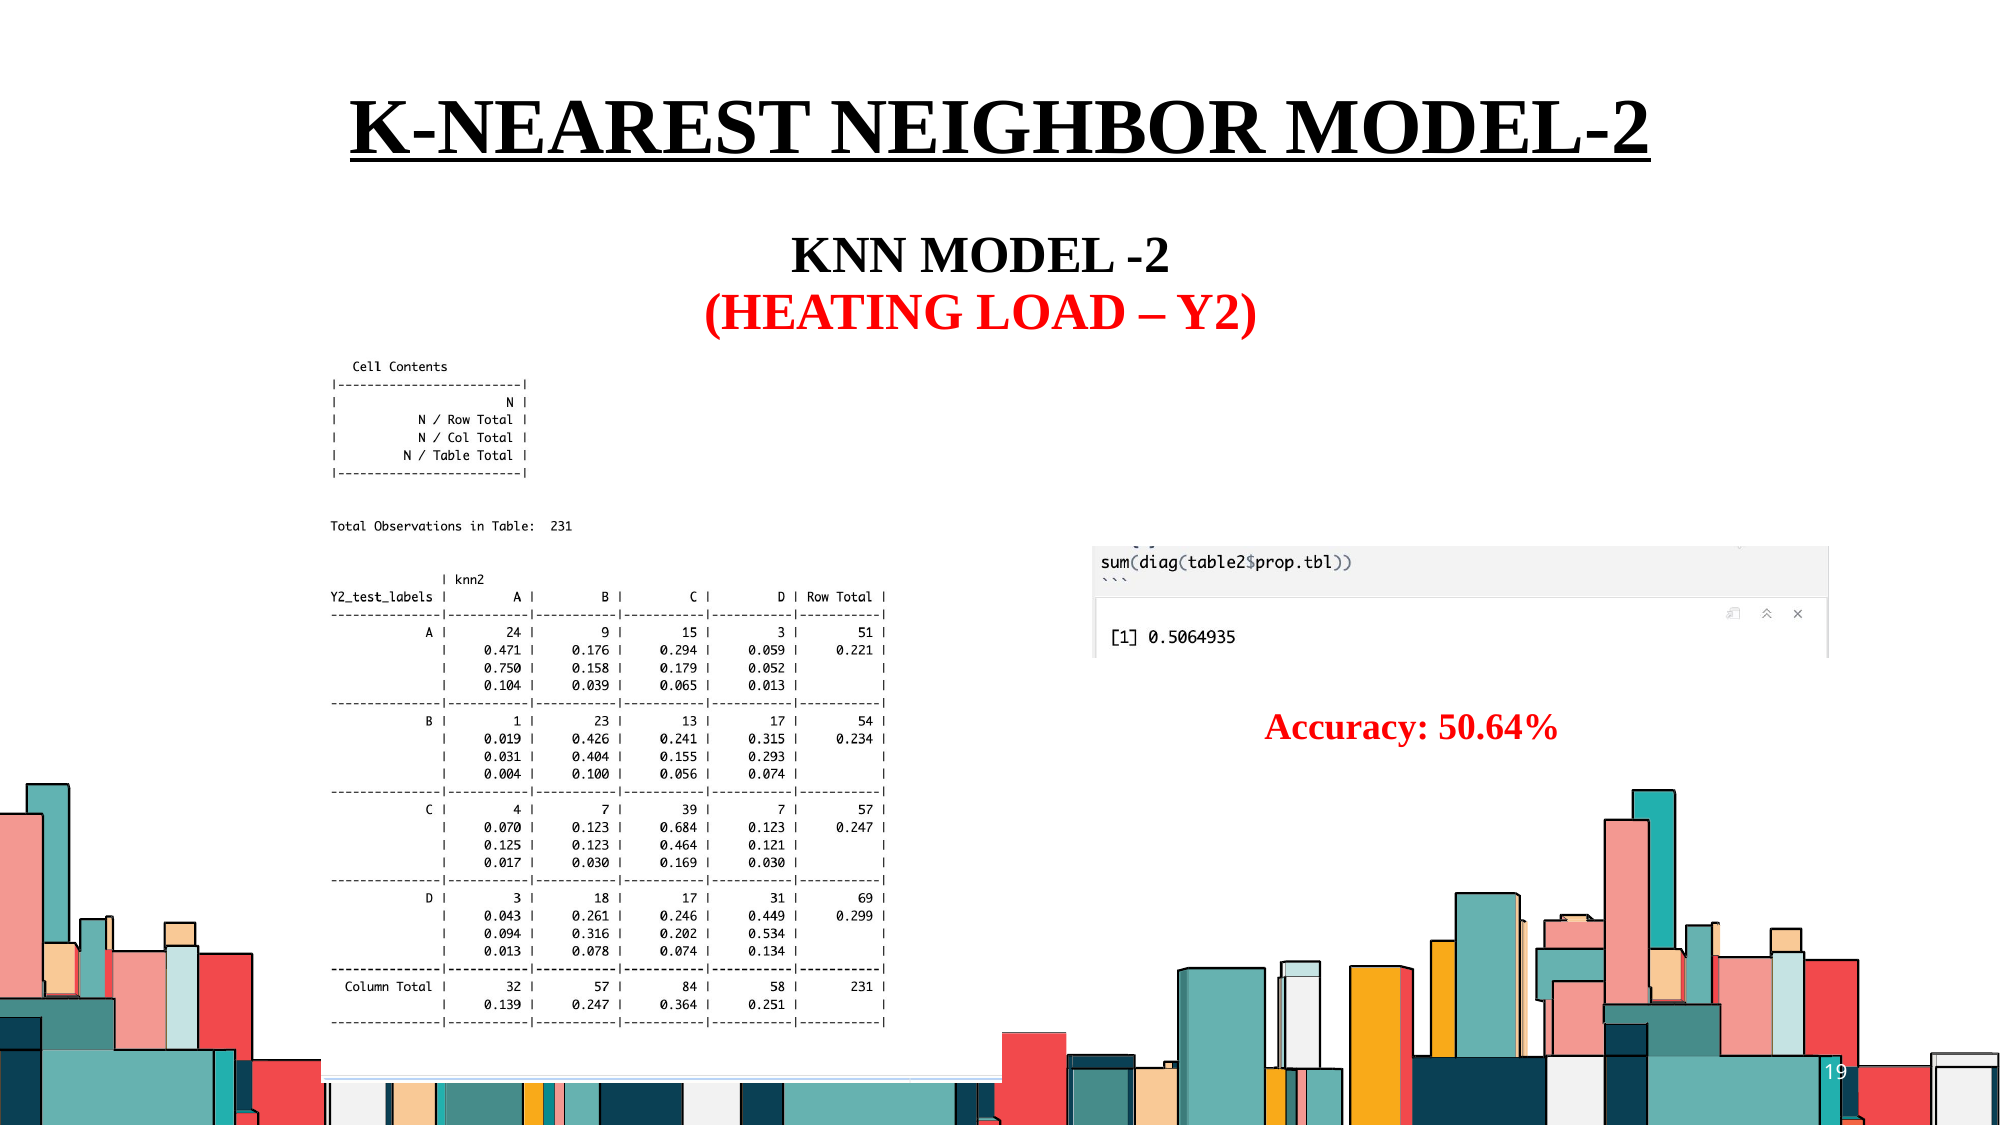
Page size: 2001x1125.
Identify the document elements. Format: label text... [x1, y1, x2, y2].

picture [1092, 546, 1829, 658]
slide_number 19 [1412, 1042, 1863, 1103]
text_box Accuracy: 50.64% [1002, 694, 1913, 755]
title K-nearest neighbor model-2 [154, 60, 1847, 195]
text_box KNN Model -2 (heating Load – Y2) [668, 212, 1294, 348]
picture [321, 345, 1002, 1083]
